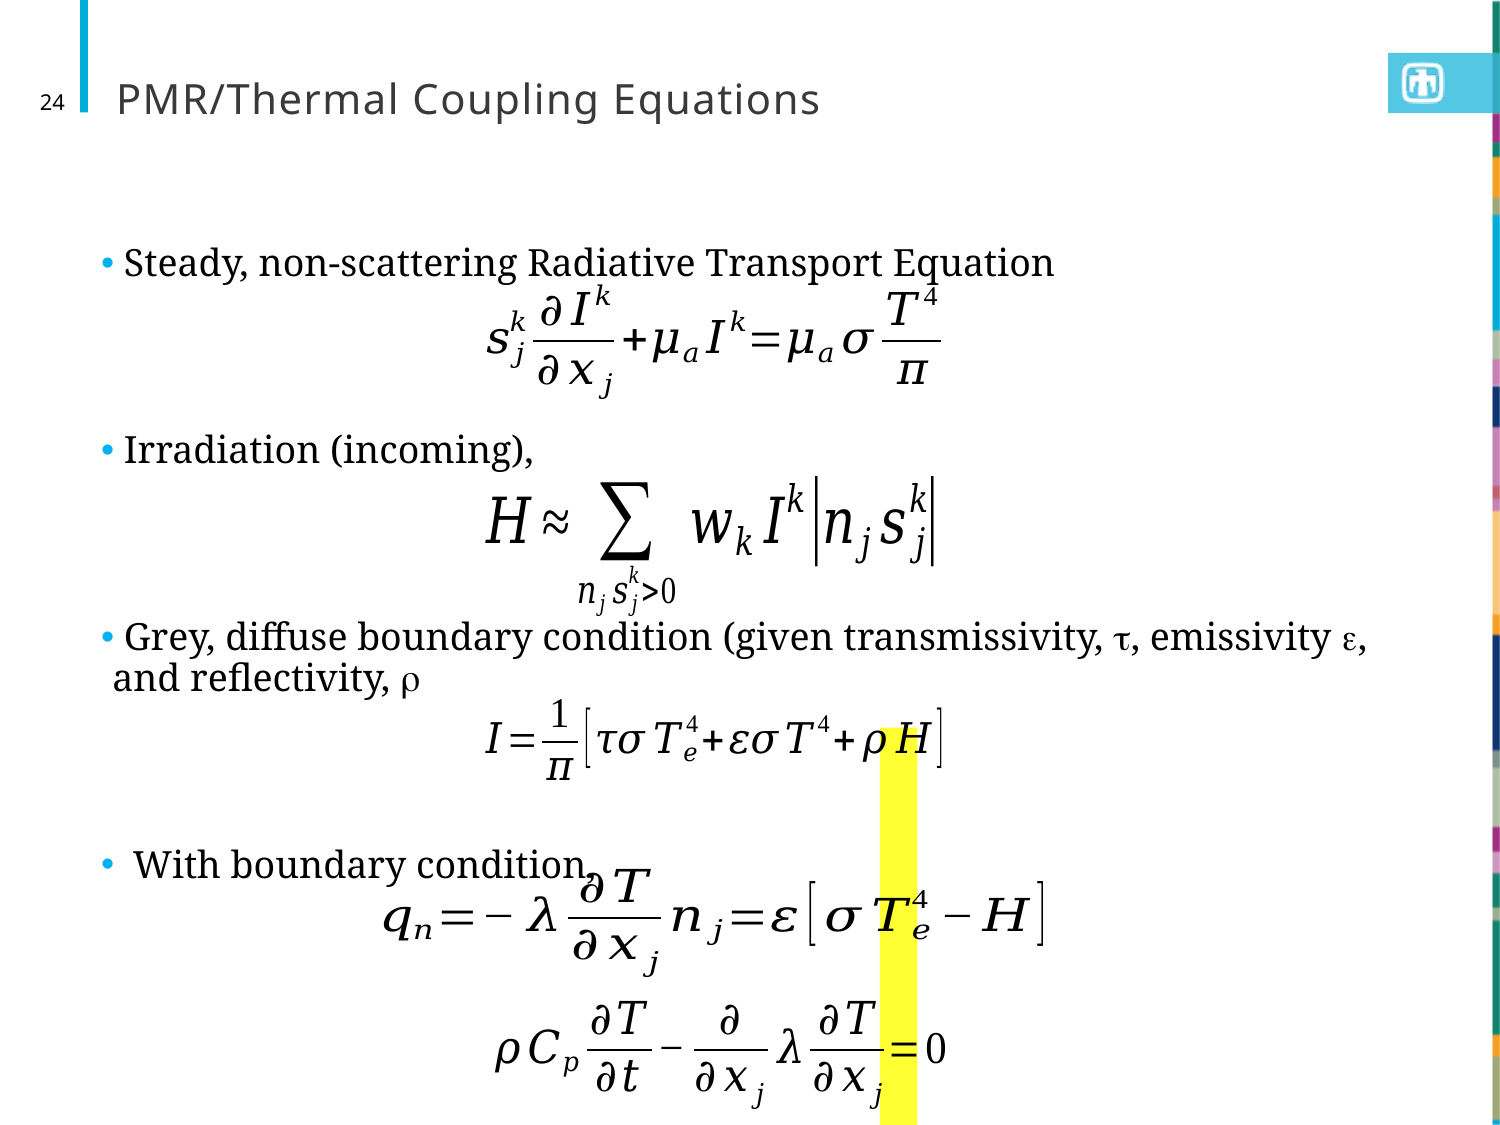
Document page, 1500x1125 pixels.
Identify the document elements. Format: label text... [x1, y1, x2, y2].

picture [1401, 62, 1445, 104]
slide_number 24 [7, 73, 80, 133]
picture [1493, 1, 1500, 215]
list Steady, non-scattering Radiative Transport Equation Irradiation (incoming), Grey, diffuse boundary condition (given transmissivity, t, emissivity e, and reflectivity, r With boundary condition, [101, 236, 1413, 995]
picture [1493, 330, 1499, 1120]
text_box [879, 995, 918, 1125]
title PMR/Thermal Coupling Equations [101, 36, 1339, 131]
